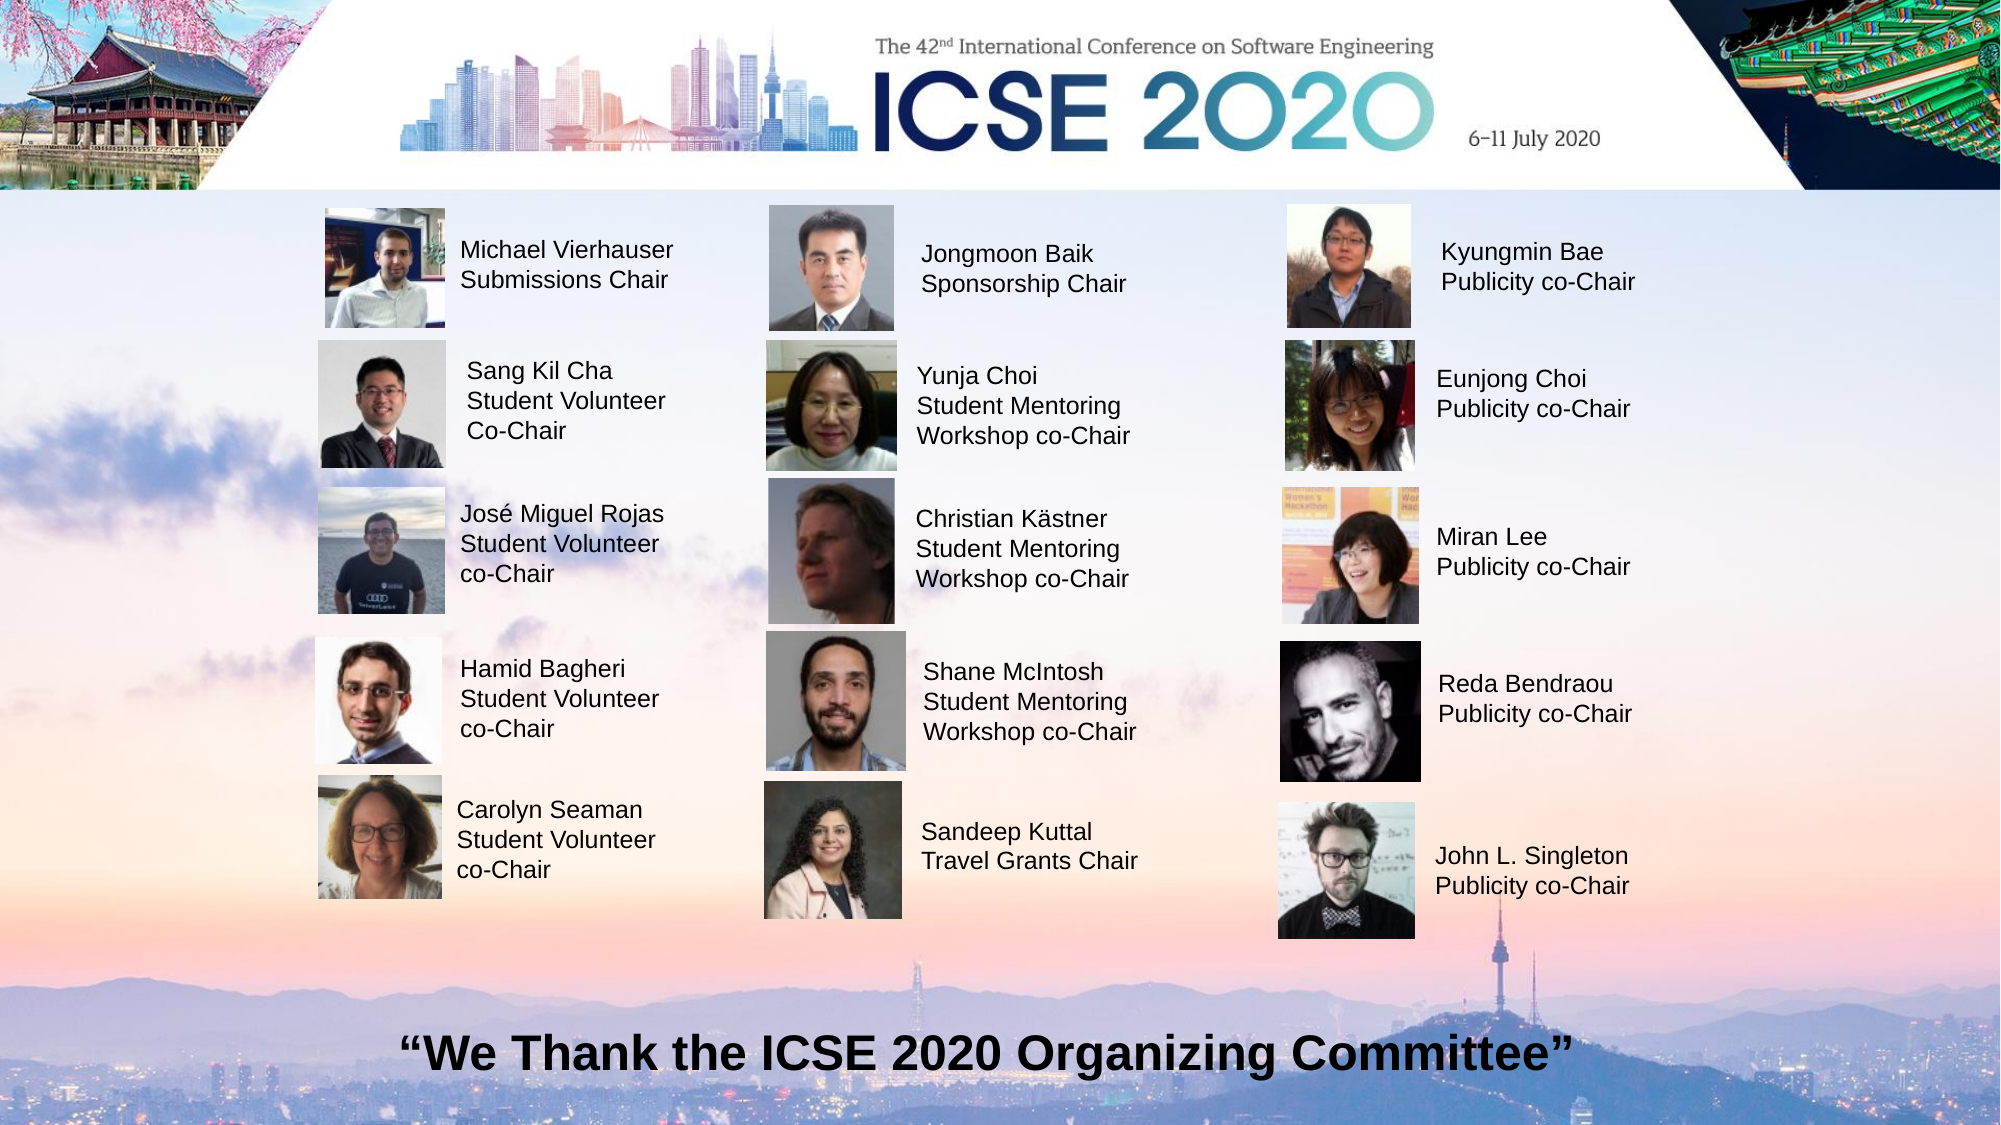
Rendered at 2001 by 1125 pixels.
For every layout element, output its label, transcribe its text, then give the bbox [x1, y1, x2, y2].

text_box Sang Kil Cha Student Volunteer Co-Chair [451, 346, 723, 452]
text_box José Miguel Rojas Student Volunteer co-Chair [448, 489, 716, 595]
text_box Jongmoon Baik Sponsorship Chair [906, 229, 1172, 305]
text_box Eunjong Choi Publicity co-Chair [1421, 355, 1706, 431]
text_box Michael Vierhauser Submissions Chair [449, 226, 716, 302]
text_box Shane McIntosh Student Mentoring Workshop co-Chair [911, 647, 1164, 753]
picture [0, 0, 2001, 1125]
text_box Sandeep Kuttal Travel Grants Chair [907, 807, 1162, 883]
text_box John L. Singleton Publicity co-Chair [1421, 832, 1676, 908]
text_box Kyungmin Bae Publicity co-Chair [1426, 228, 1693, 304]
text_box Christian Kästner Student Mentoring Workshop co-Chair [900, 495, 1172, 600]
text_box Reda Bendraou Publicity co-Chair [1425, 660, 1696, 736]
text_box Miran Lee Publicity co-Chair [1424, 512, 1706, 588]
text_box Hamid Bagheri Student Volunteer co-Chair [446, 645, 709, 751]
text_box Carolyn Seaman Student Volunteer co-Chair [446, 786, 712, 891]
title “We Thank the ICSE 2020 Organizing Committee” [287, 1004, 1686, 1096]
text_box Yunja Choi Student Mentoring Workshop co-Chair [901, 352, 1158, 457]
